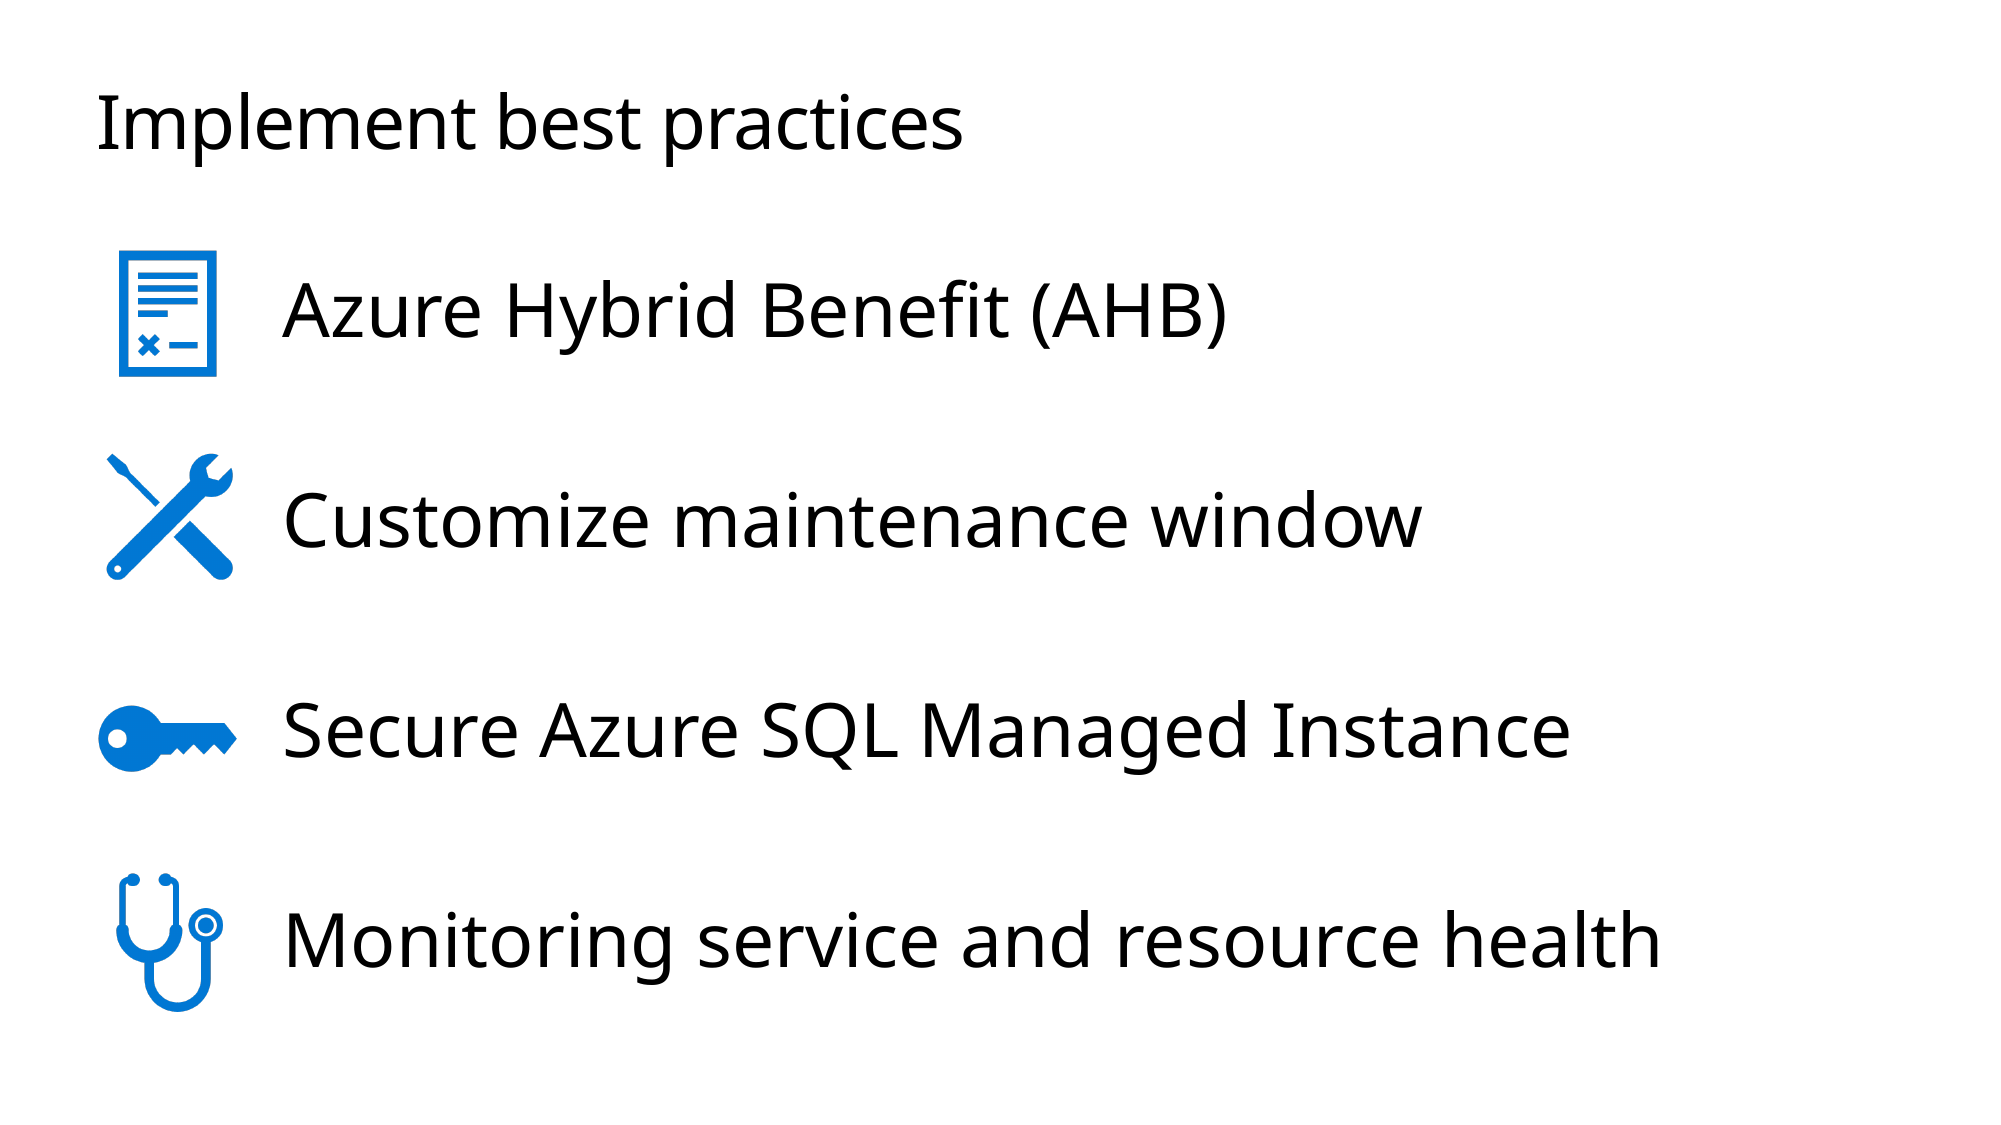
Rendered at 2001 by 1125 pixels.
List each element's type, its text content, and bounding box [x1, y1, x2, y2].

picture [92, 237, 243, 389]
text_box Azure Hybrid Benefit (AHB) Customize maintenance window Secure Azure SQL Managed Instance Monitoring service and resource health [268, 255, 1694, 991]
picture [94, 866, 246, 1018]
title Implement best practices [96, 75, 1904, 166]
picture [94, 441, 246, 592]
picture [92, 663, 243, 815]
